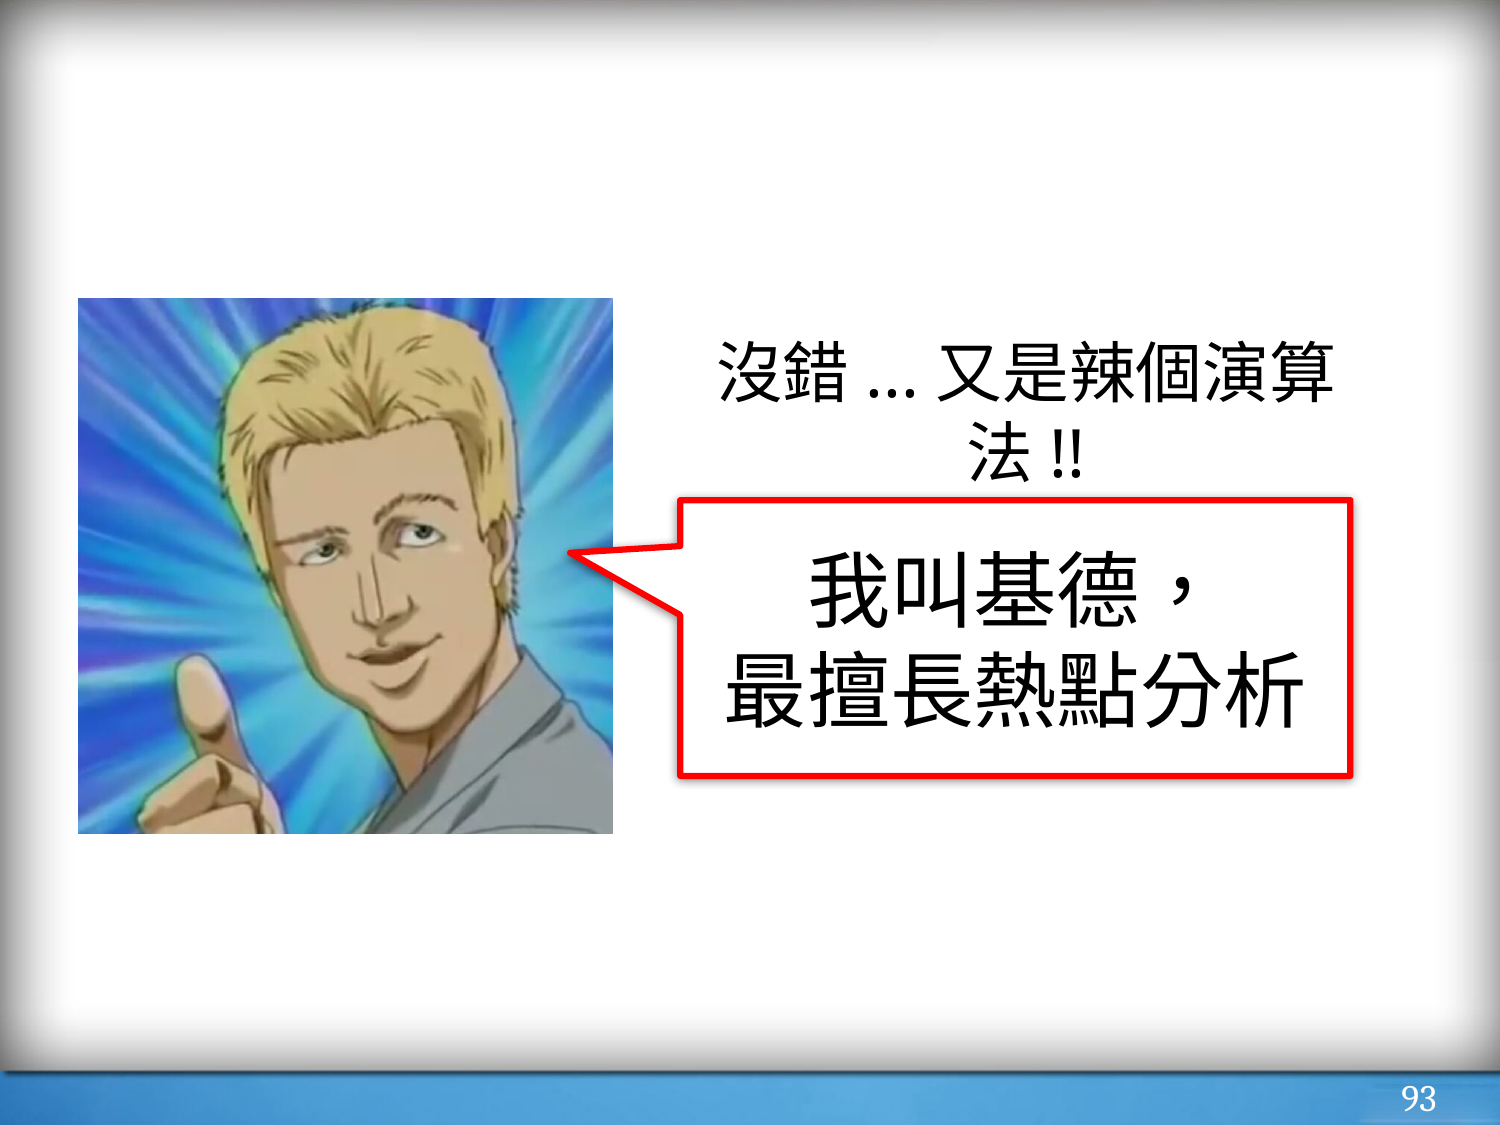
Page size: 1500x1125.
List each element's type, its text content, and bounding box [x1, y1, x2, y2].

picture [0, 0, 1500, 1125]
text_box 我叫基德， 最擅長熱點分析 [617, 500, 1351, 776]
slide_number ‹#› [1350, 1074, 1488, 1118]
title 沒錯...又是辣個演算法!! [655, 309, 1398, 514]
